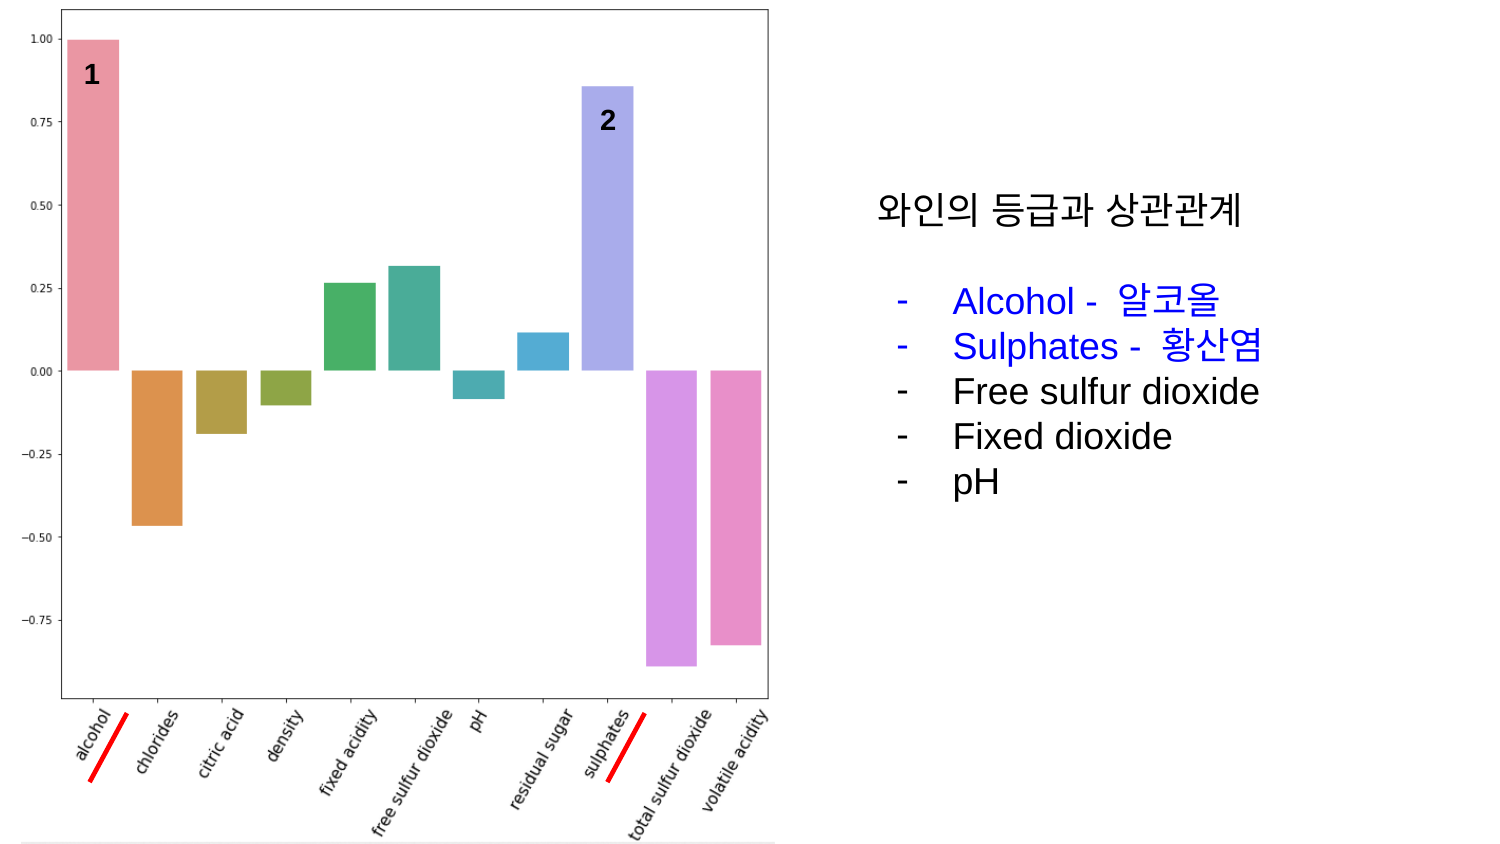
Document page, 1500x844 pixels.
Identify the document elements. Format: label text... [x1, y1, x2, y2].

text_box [607, 712, 645, 783]
text_box 와인의 등급과 상관관계 Alcohol - 알코올 Sulphates - 황산염 Free sulfur dioxide Fixed dioxide pH [862, 171, 1401, 517]
picture [20, 7, 776, 844]
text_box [89, 712, 128, 783]
